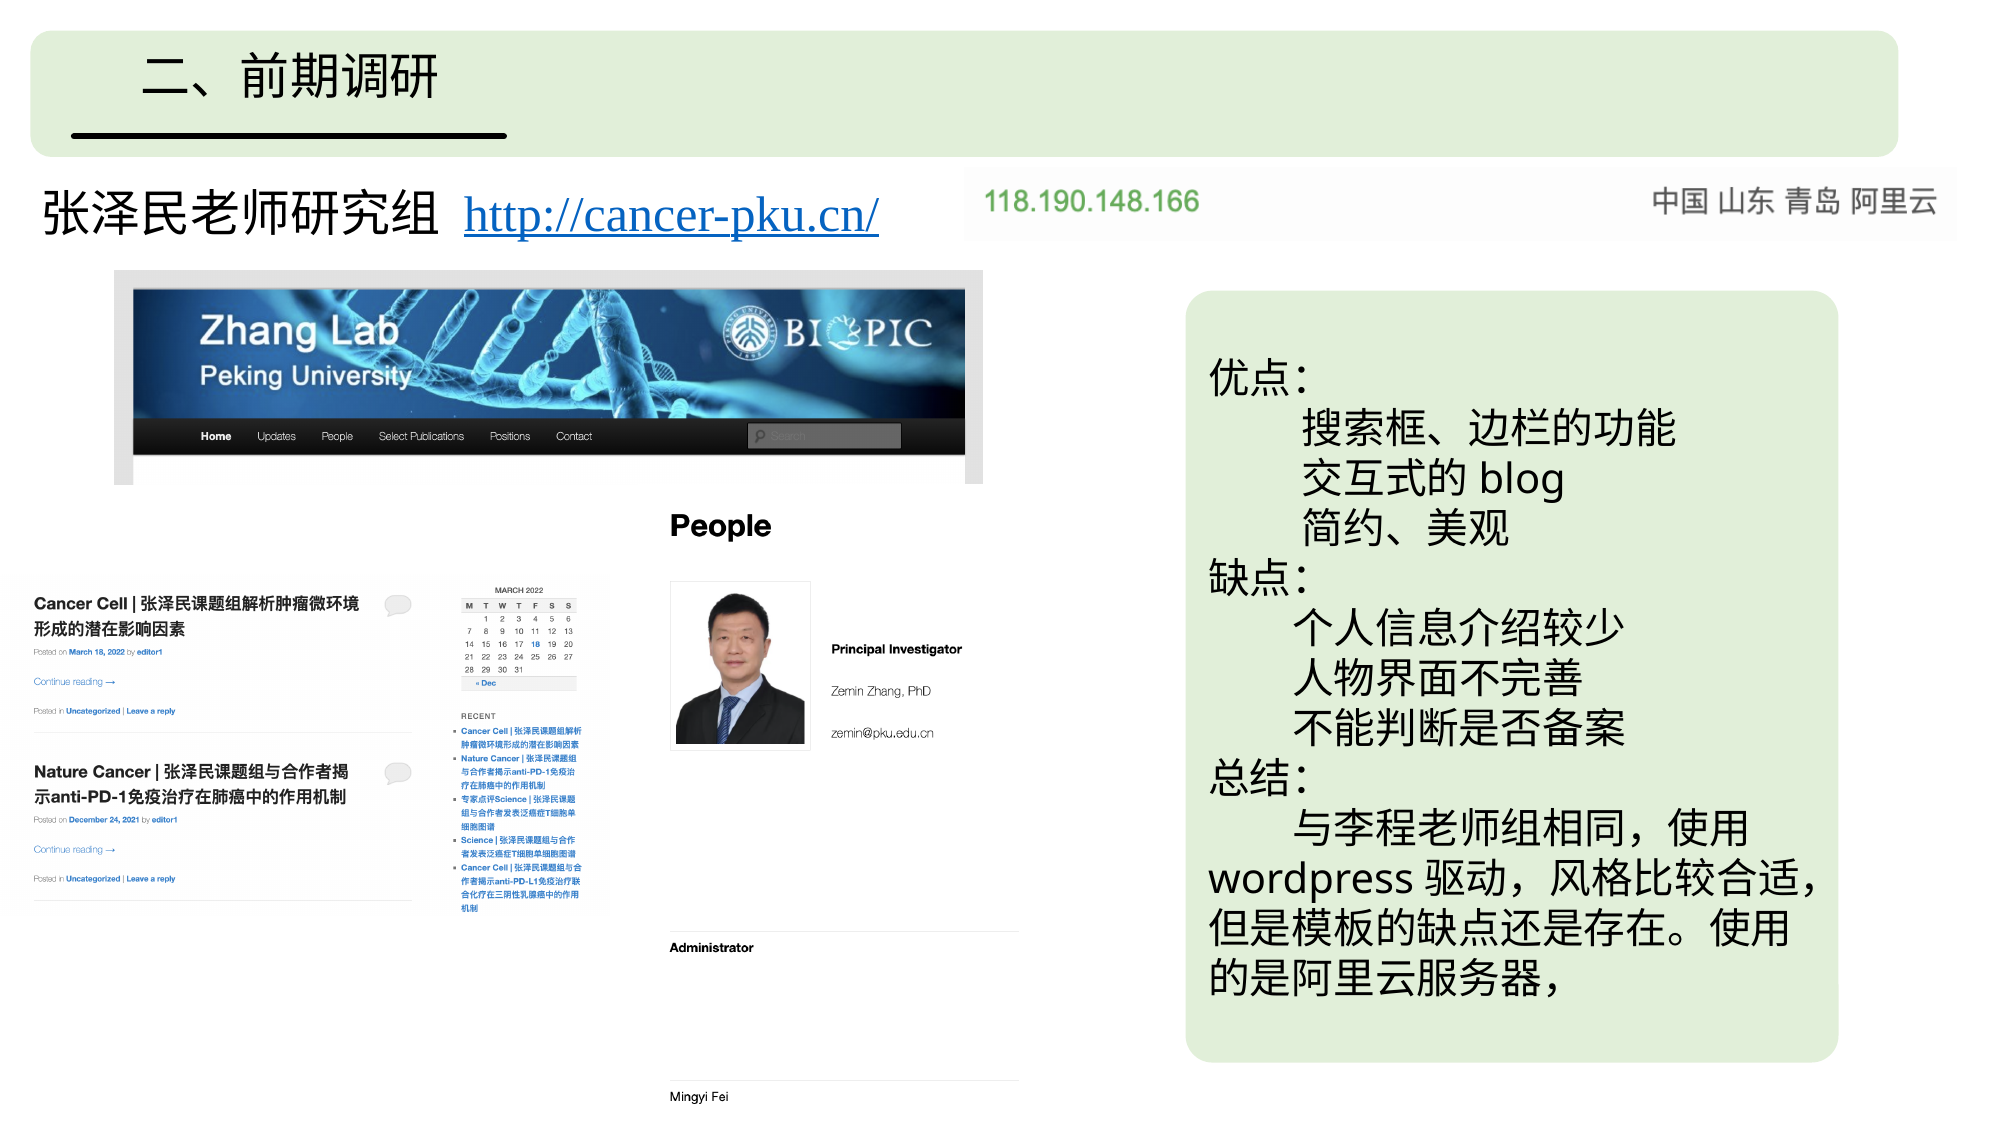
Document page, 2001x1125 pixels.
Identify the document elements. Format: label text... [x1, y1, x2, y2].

picture [0, 574, 610, 916]
picture [964, 167, 1957, 241]
text_box 张泽民老师研究组 http://cancer-pku.cn/ [0, 173, 921, 249]
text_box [30, 30, 1899, 157]
text_box 优点： 搜索框、边栏的功能 交互式的blog 简约、美观 缺点： 个人信息介绍较少 人物界面不完善 不能判断是否备案 总结： 与李程老师组相同，使用wordpress驱动，风格比较合适，但是模板的缺点还是存在。使用的是阿里云服务器， [1184, 289, 1840, 1064]
picture [113, 270, 1019, 1109]
